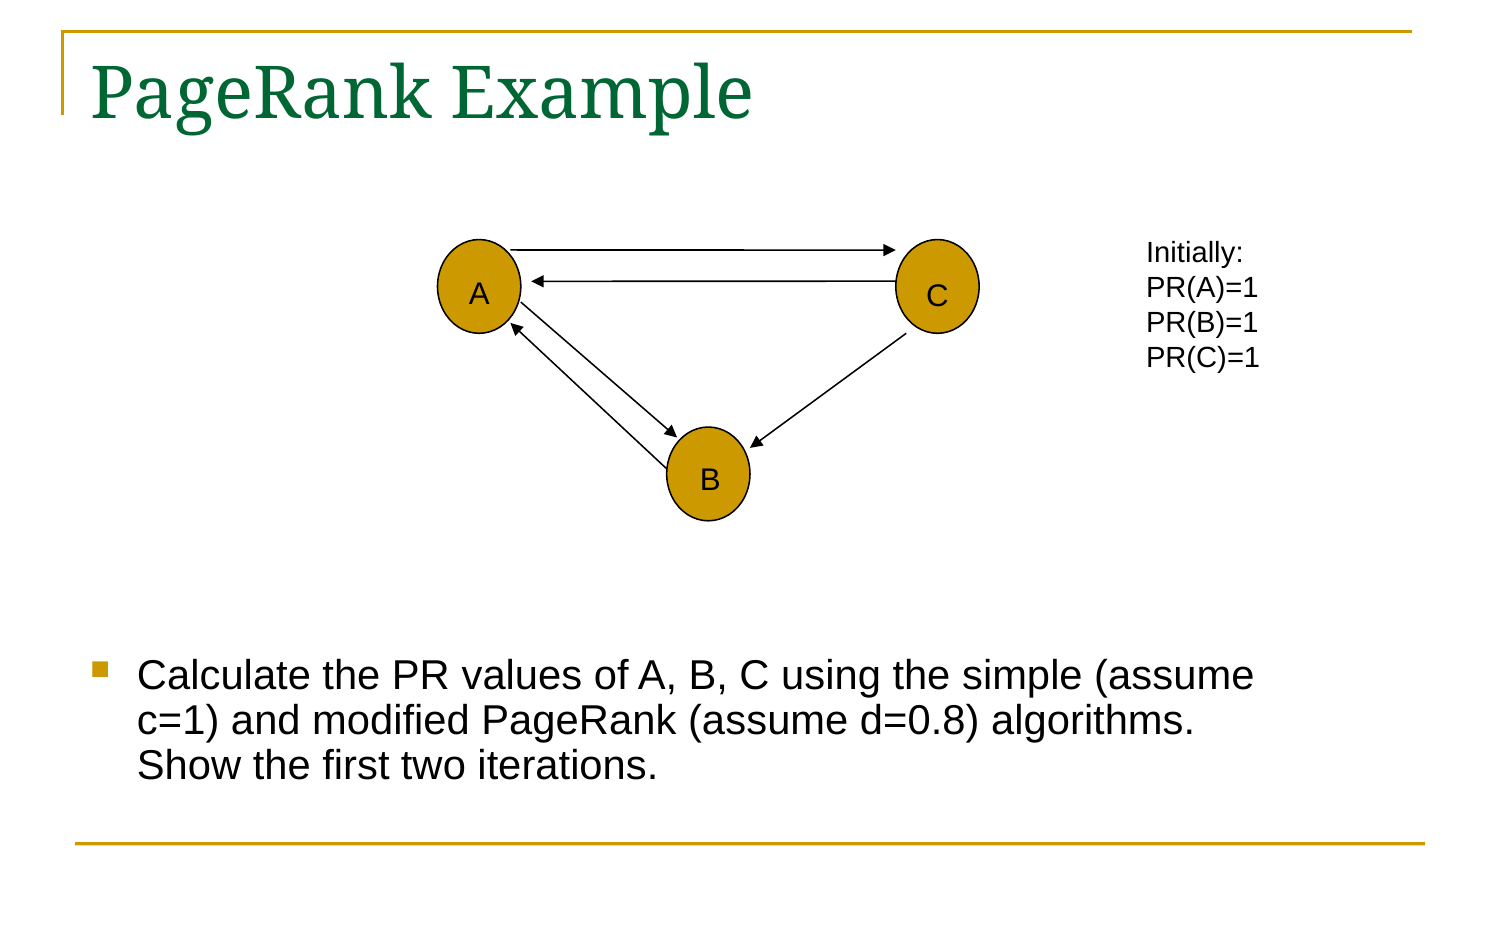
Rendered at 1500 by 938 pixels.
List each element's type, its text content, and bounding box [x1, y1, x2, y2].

text_box [510, 322, 667, 469]
text_box Initially: PR(A)=1 PR(B)=1 PR(C)=1 [1131, 225, 1432, 381]
text_box [895, 239, 980, 334]
text_box [437, 239, 521, 334]
text_box [510, 243, 896, 257]
text_box [520, 301, 678, 438]
text_box [750, 333, 907, 448]
text_box A [453, 265, 505, 318]
title PageRank Example [75, 37, 1425, 194]
text_box C [911, 267, 964, 320]
text_box [531, 275, 896, 288]
list Calculate the PR values of A, B, C using the simple (assume c=1) and modified PageRank (assume d=0.8) algorithms. Show the first two iterations. [75, 645, 1317, 740]
text_box B [685, 452, 736, 505]
text_box [666, 427, 751, 521]
